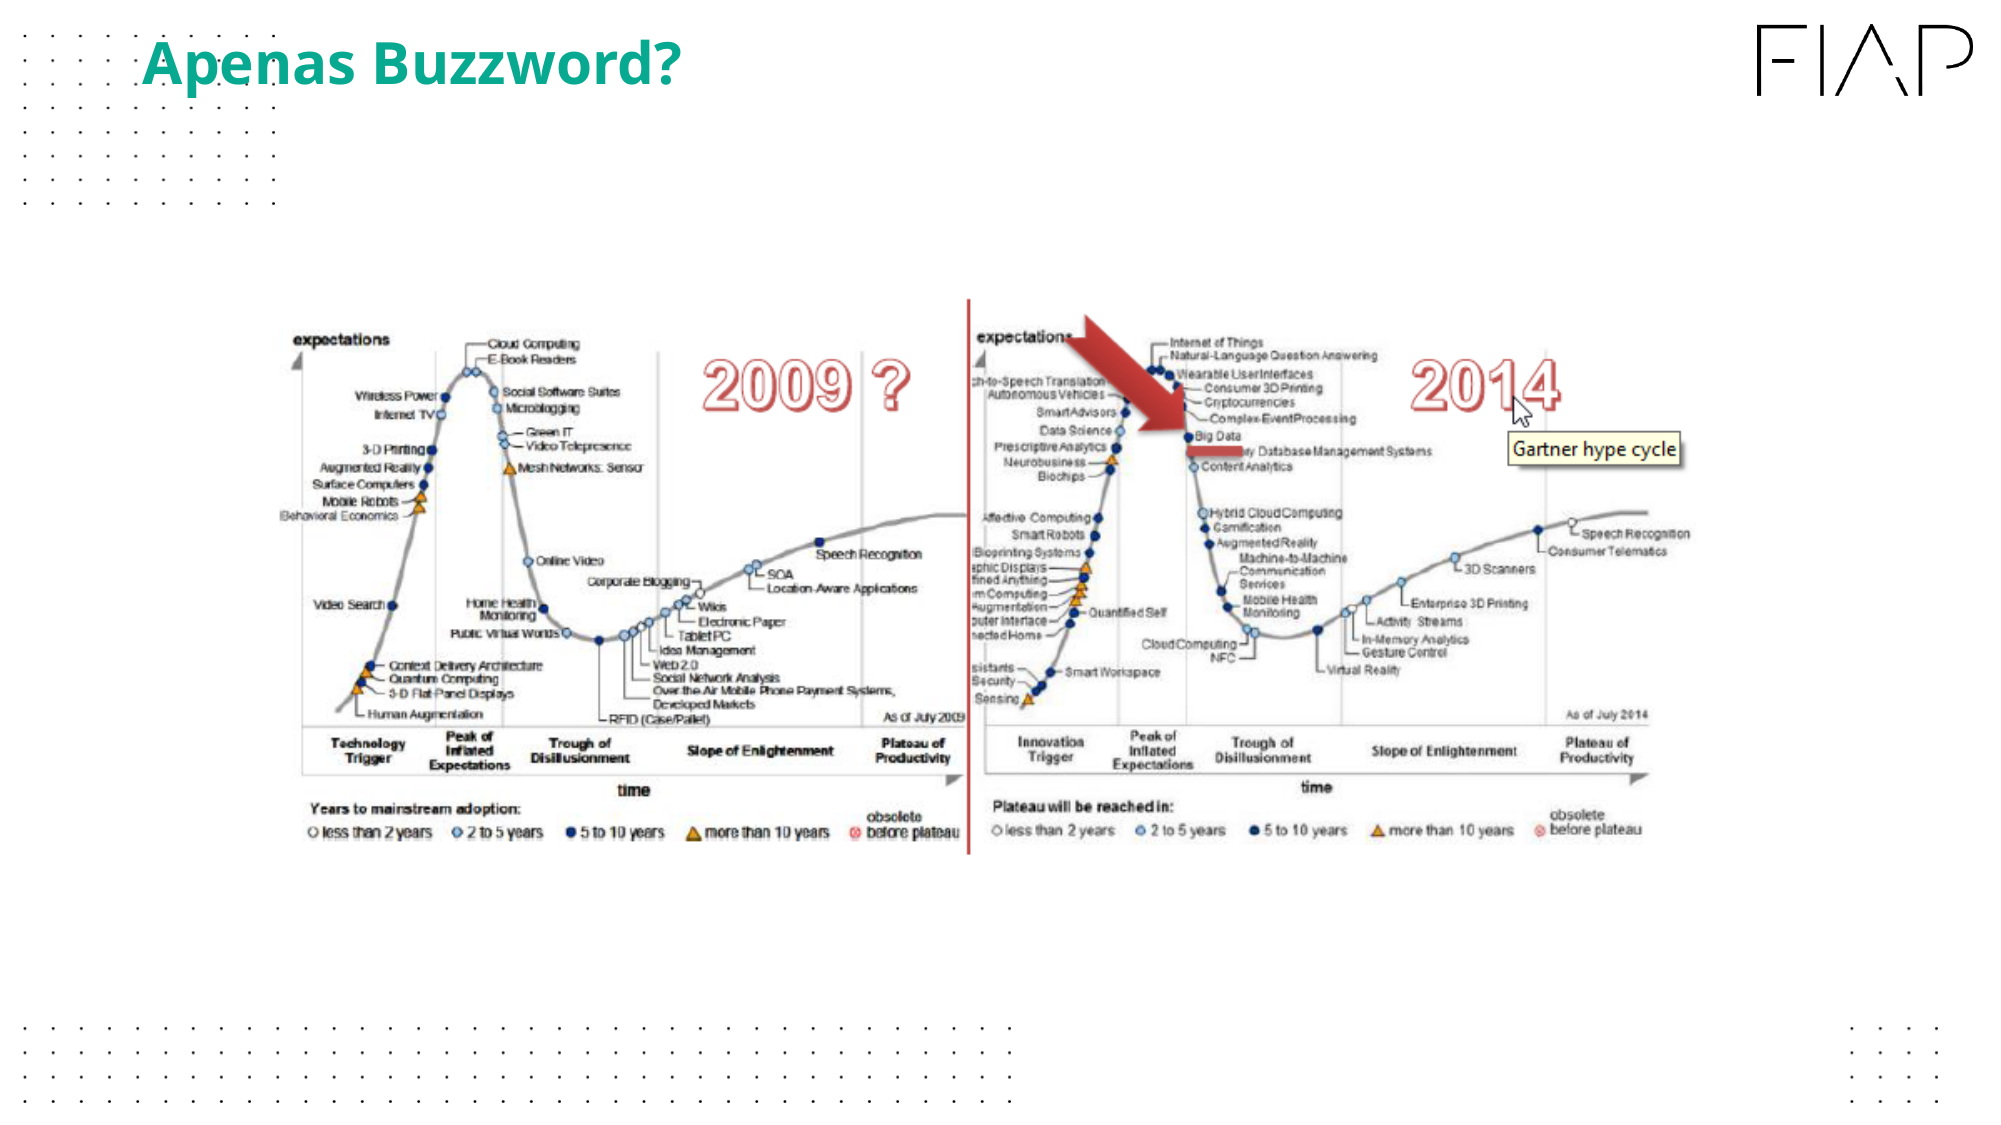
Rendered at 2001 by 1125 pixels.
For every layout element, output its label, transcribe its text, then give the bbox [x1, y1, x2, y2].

text_box Apenas Buzzword? [128, 19, 938, 104]
picture [1757, 24, 1973, 96]
picture [1845, 1025, 1938, 1103]
picture [215, 231, 1753, 905]
picture [23, 1025, 1011, 1103]
picture [23, 34, 275, 205]
